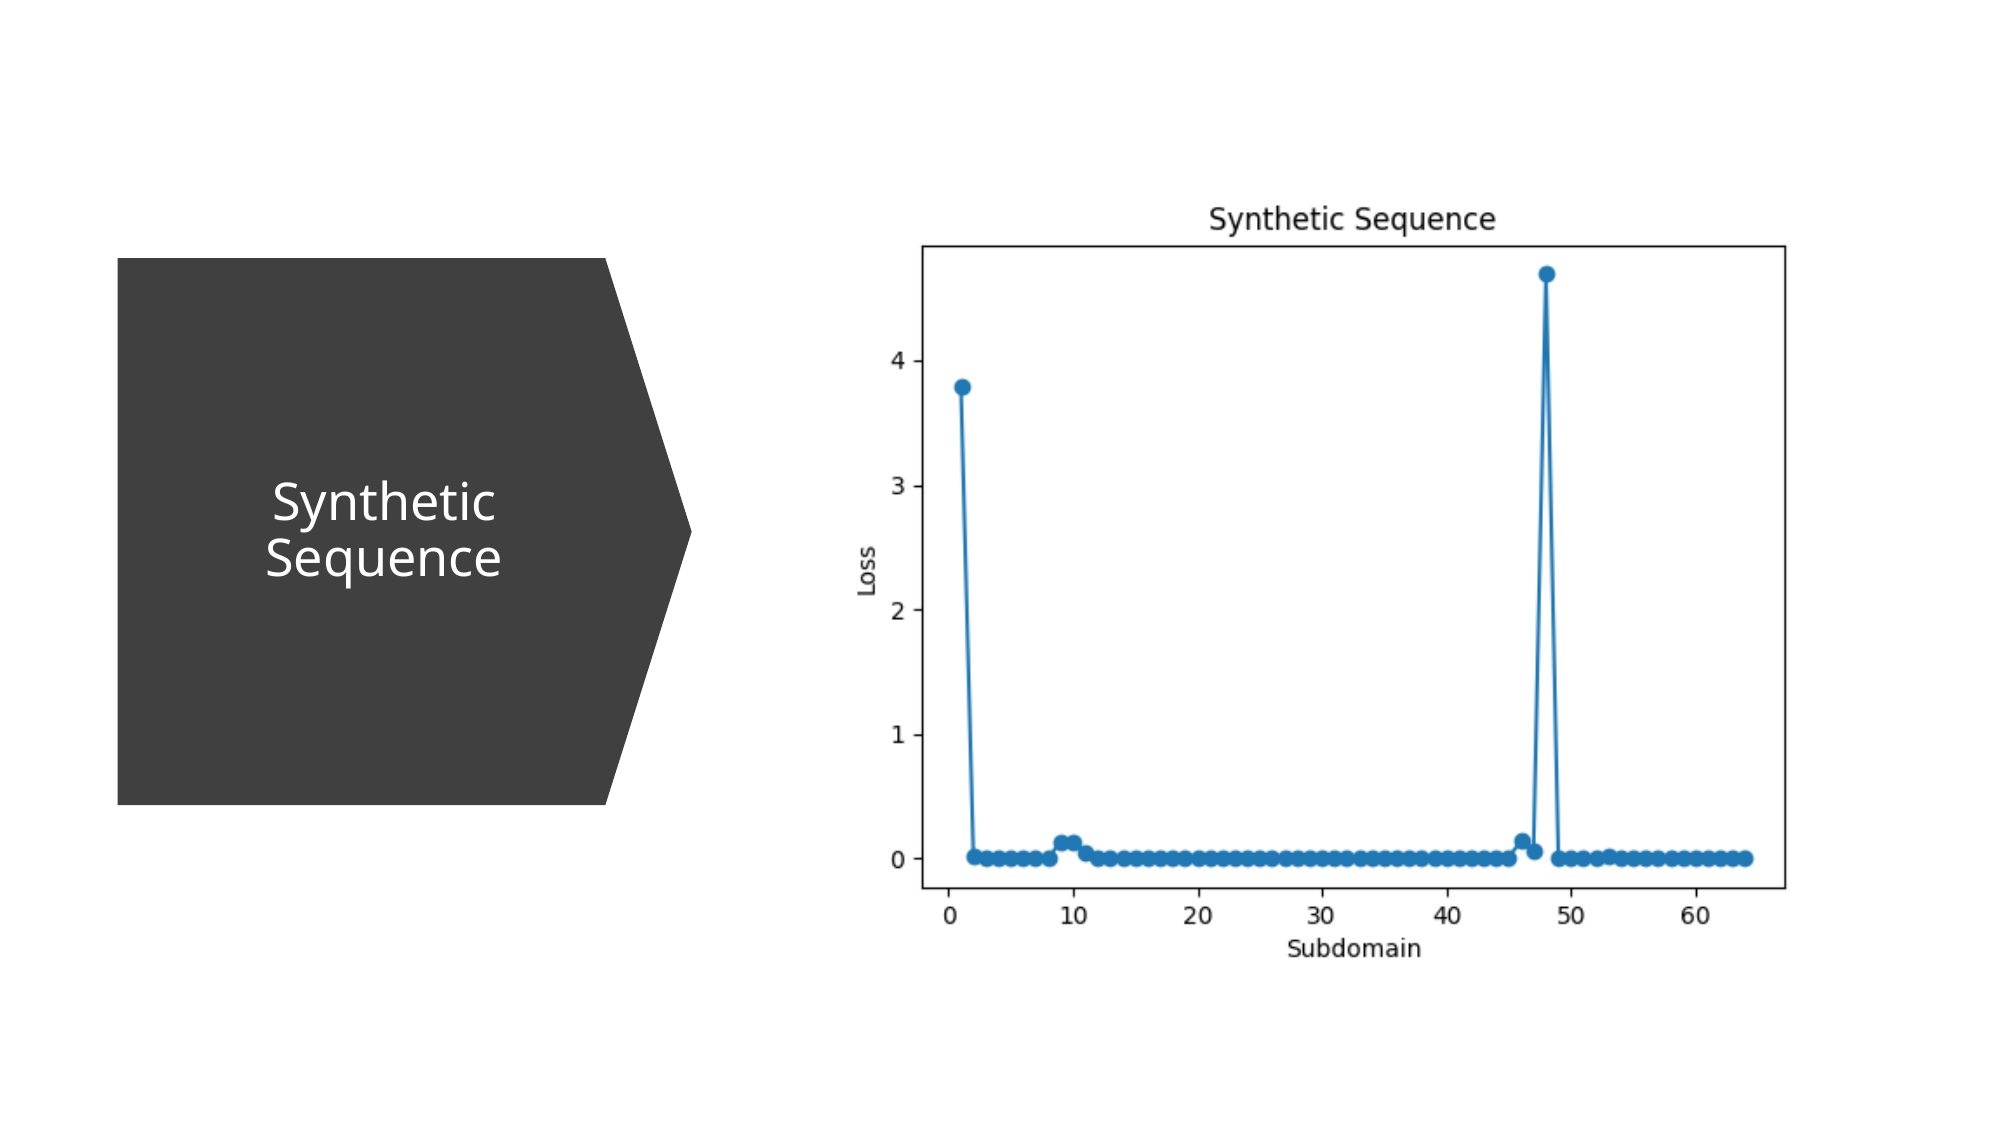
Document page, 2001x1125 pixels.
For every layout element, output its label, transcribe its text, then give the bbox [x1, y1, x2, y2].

text_box [116, 257, 693, 807]
title Synthetic Sequence [168, 322, 601, 741]
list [783, 145, 1896, 980]
